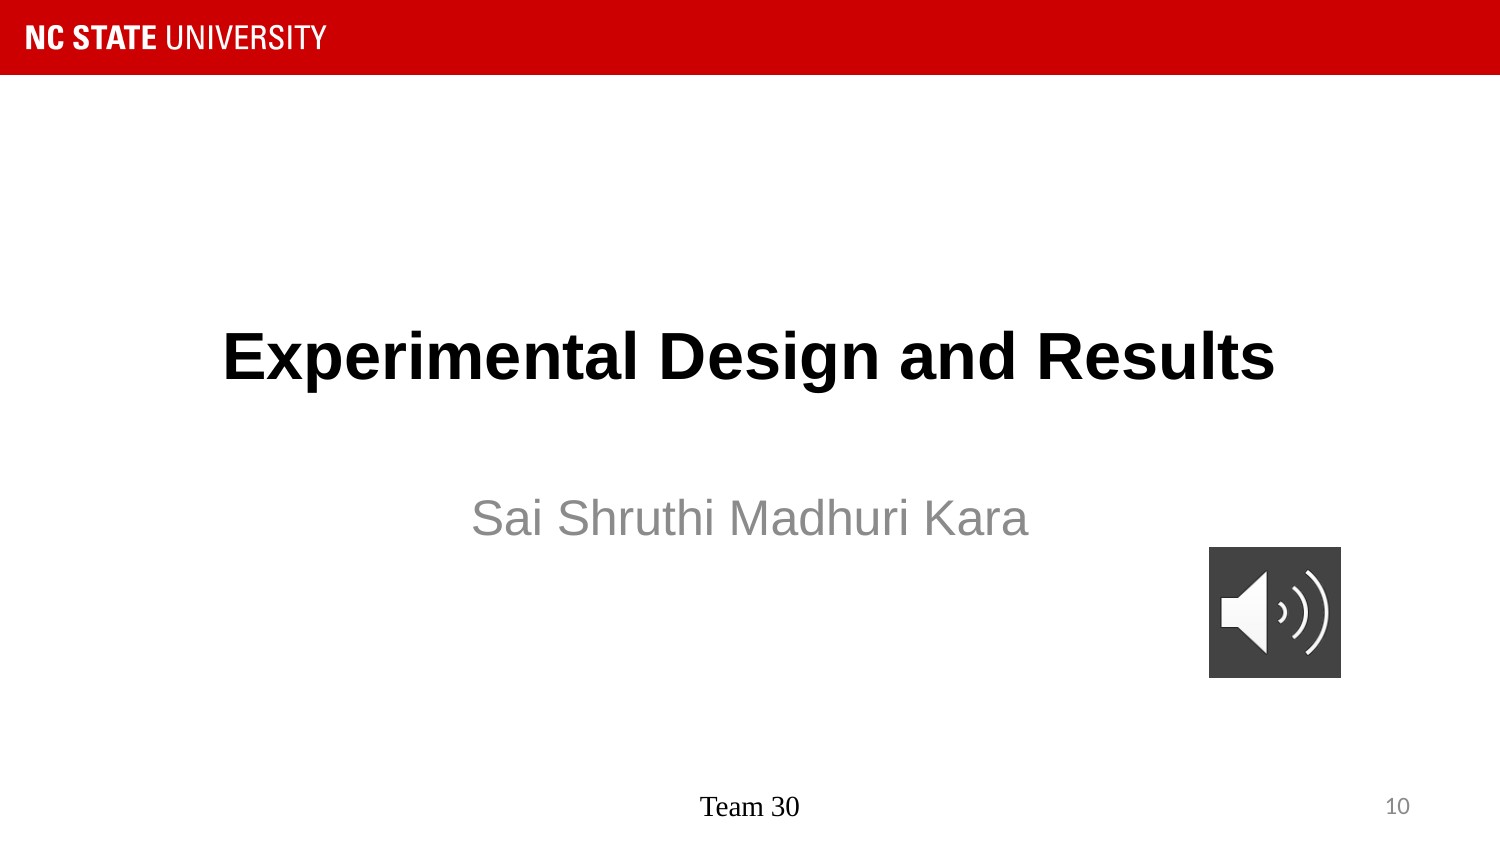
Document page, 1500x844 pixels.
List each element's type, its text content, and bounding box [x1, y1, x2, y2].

picture [1208, 545, 1342, 680]
title Experimental Design and Results [112, 262, 1388, 443]
picture [0, 0, 1500, 75]
footer Team 30 [512, 782, 988, 827]
slide_number 10 [1074, 782, 1425, 827]
subtitle Sai Shruthi Madhuri Kara [225, 478, 1275, 694]
